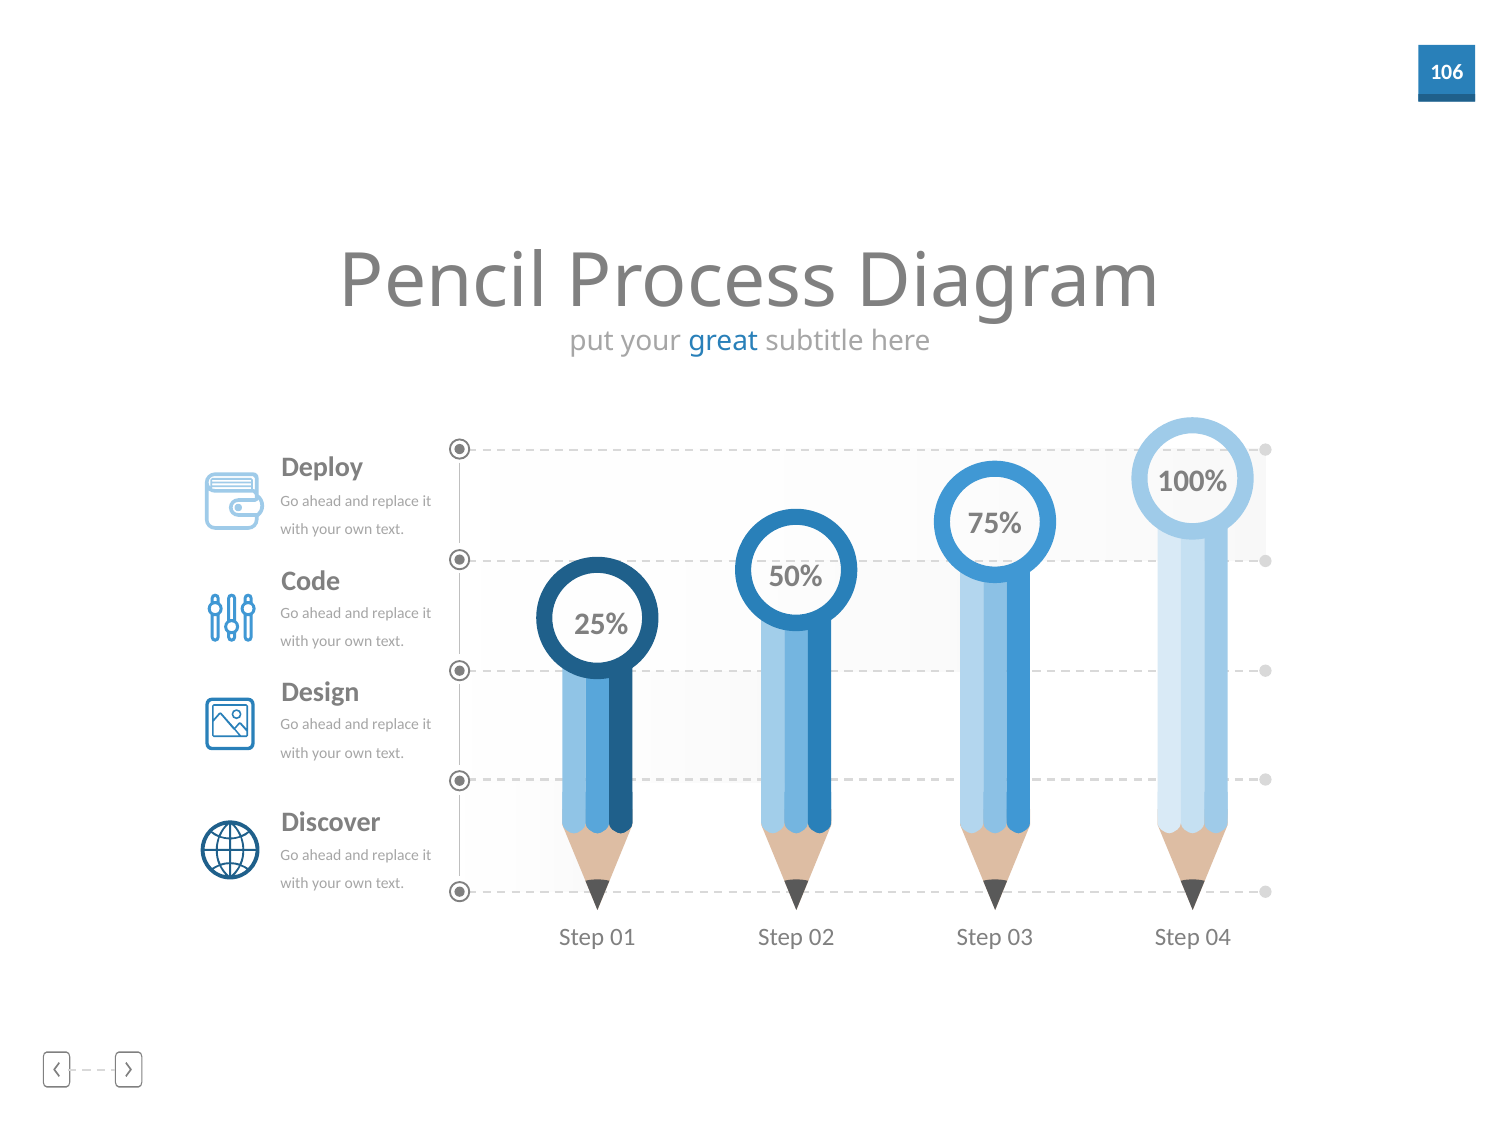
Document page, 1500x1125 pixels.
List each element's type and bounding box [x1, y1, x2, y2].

text_box [205, 697, 255, 751]
text_box [207, 593, 256, 642]
text_box [544, 913, 651, 958]
text_box [200, 820, 260, 880]
text_box [941, 913, 1048, 958]
text_box [743, 913, 850, 958]
text_box [204, 417, 1266, 911]
text_box [324, 224, 1176, 364]
text_box [1139, 913, 1247, 958]
